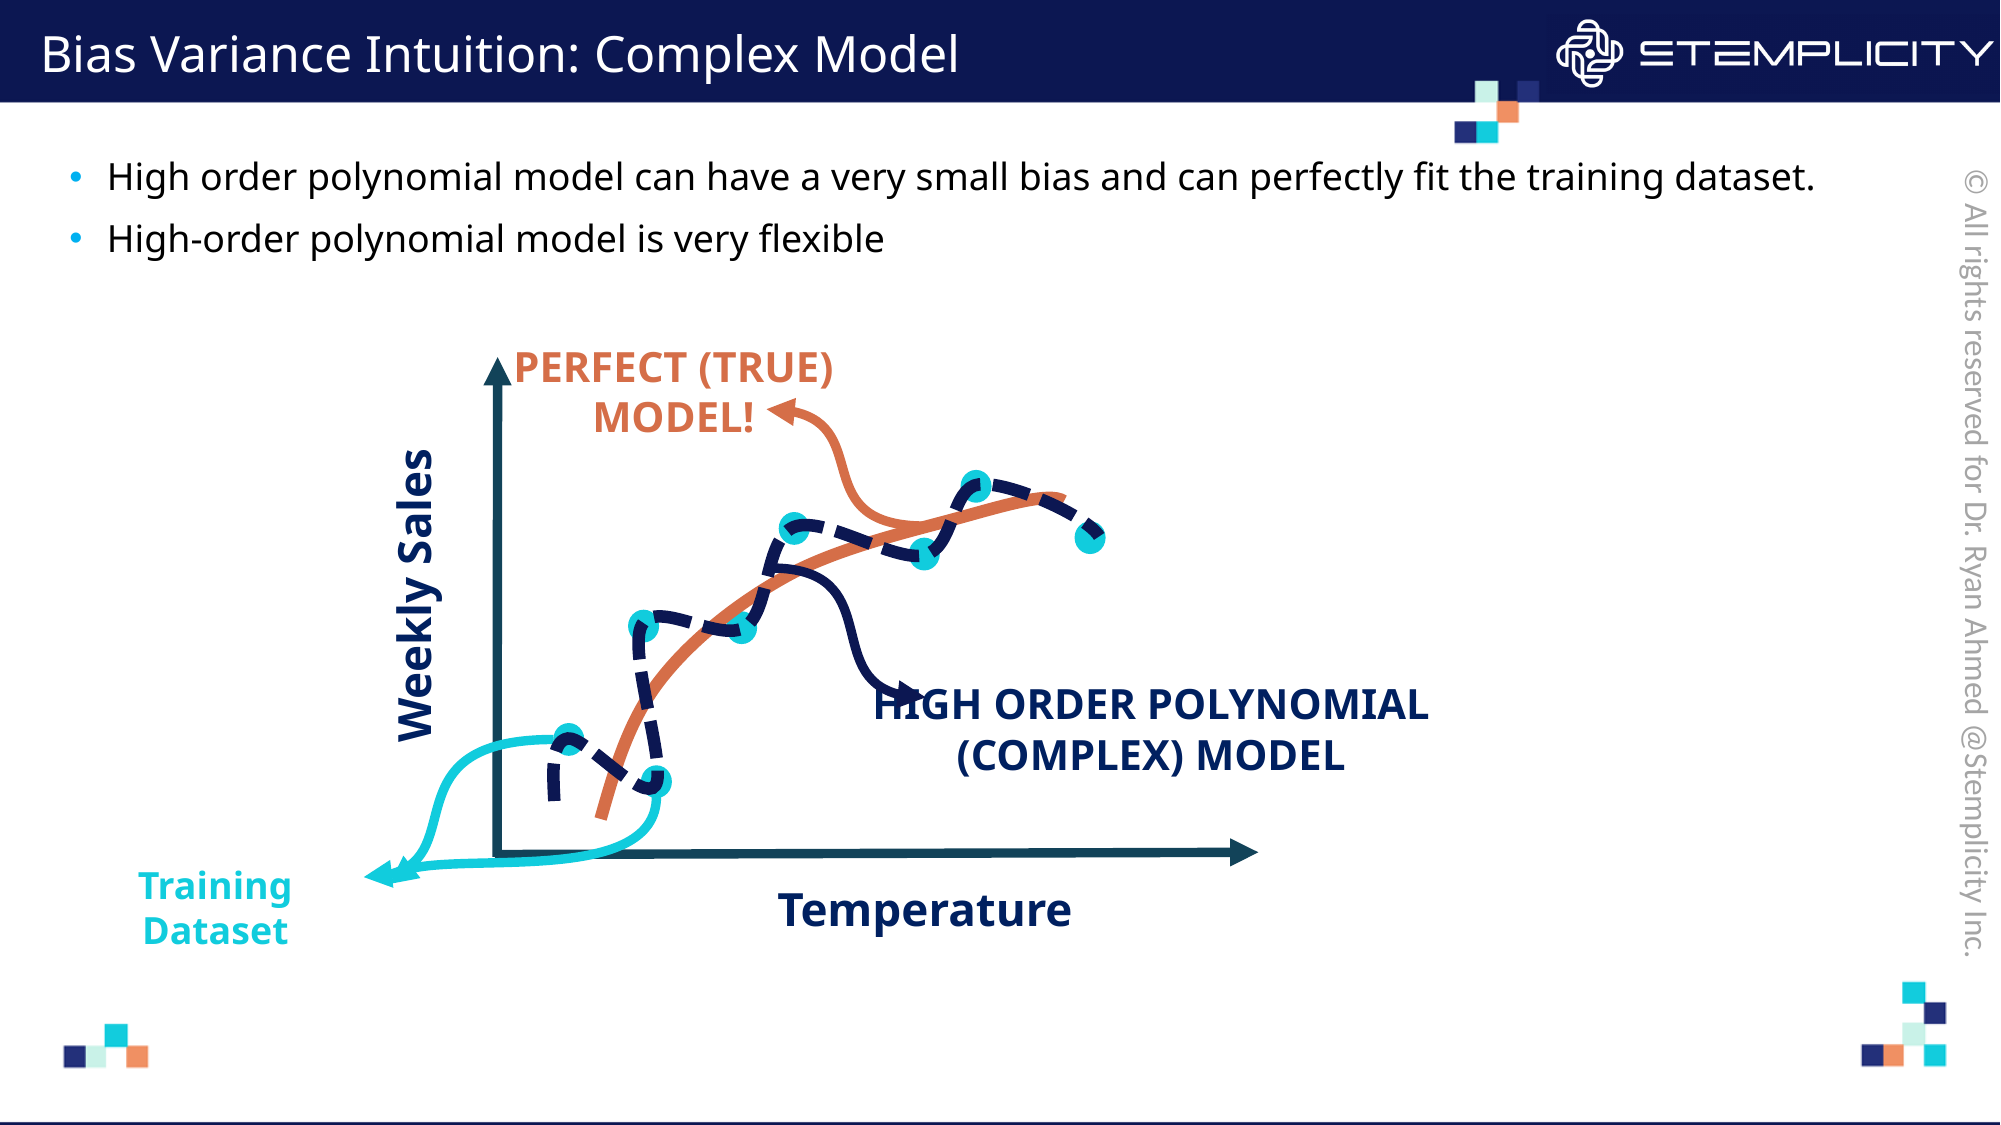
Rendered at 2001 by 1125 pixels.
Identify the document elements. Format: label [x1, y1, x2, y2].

text_box [770, 567, 926, 698]
text_box [480, 707, 566, 975]
text_box [363, 739, 480, 878]
text_box [766, 409, 926, 527]
text_box [653, 723, 807, 799]
text_box [767, 527, 891, 537]
picture [0, 0, 2000, 1125]
